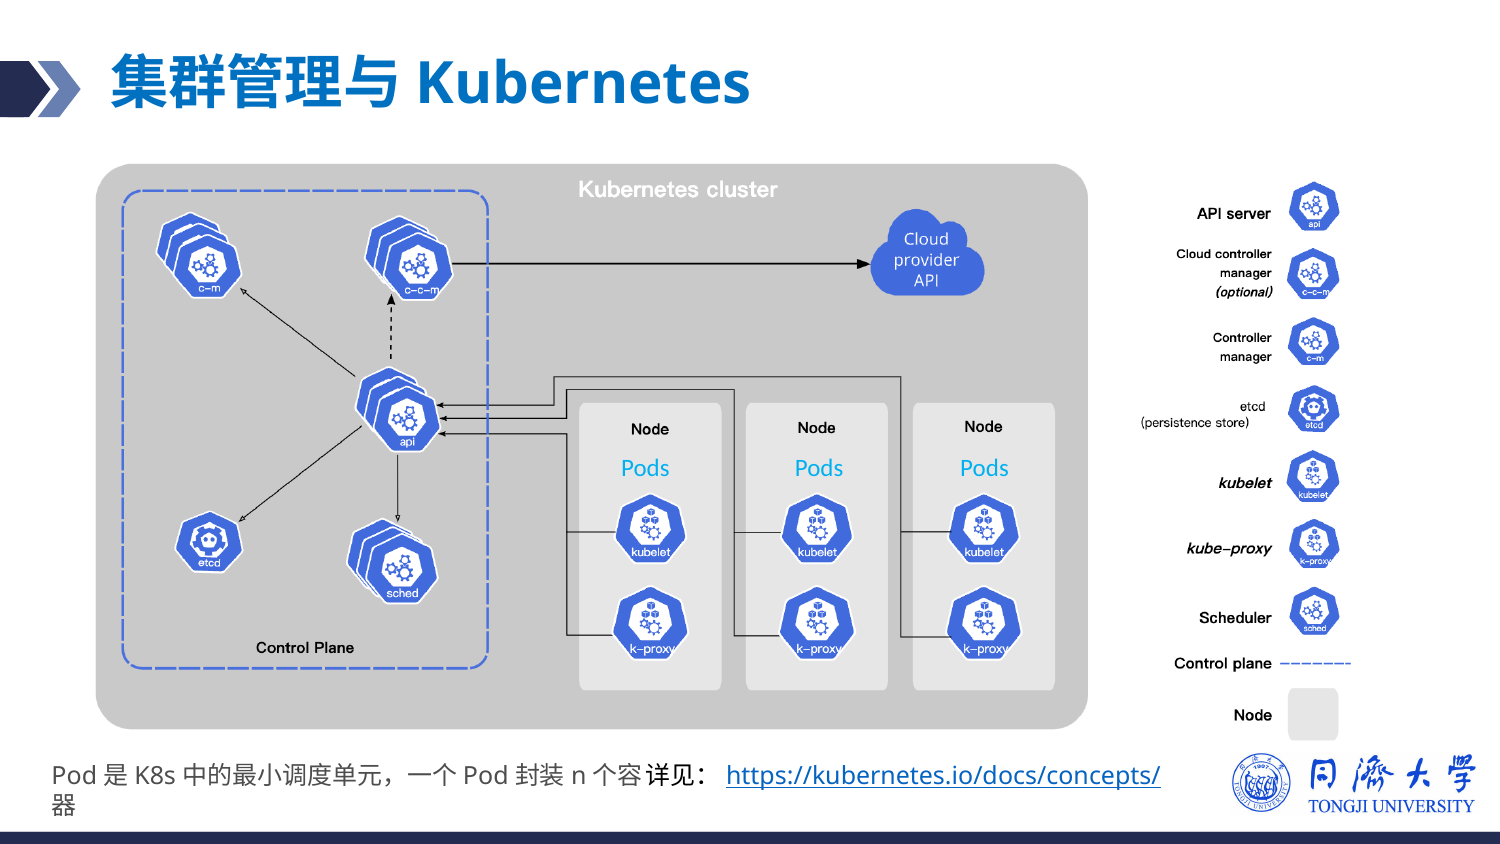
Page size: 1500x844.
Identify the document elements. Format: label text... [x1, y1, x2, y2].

text_box Pod是K8s中的最小调度单元，一个Pod封装n个容器 [36, 752, 665, 827]
title 集群管理与Kubernetes [95, 46, 1303, 132]
picture [1230, 751, 1480, 815]
text_box 详见：https://kubernetes.io/docs/concepts/ [665, 752, 1218, 801]
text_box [81, 149, 1355, 752]
